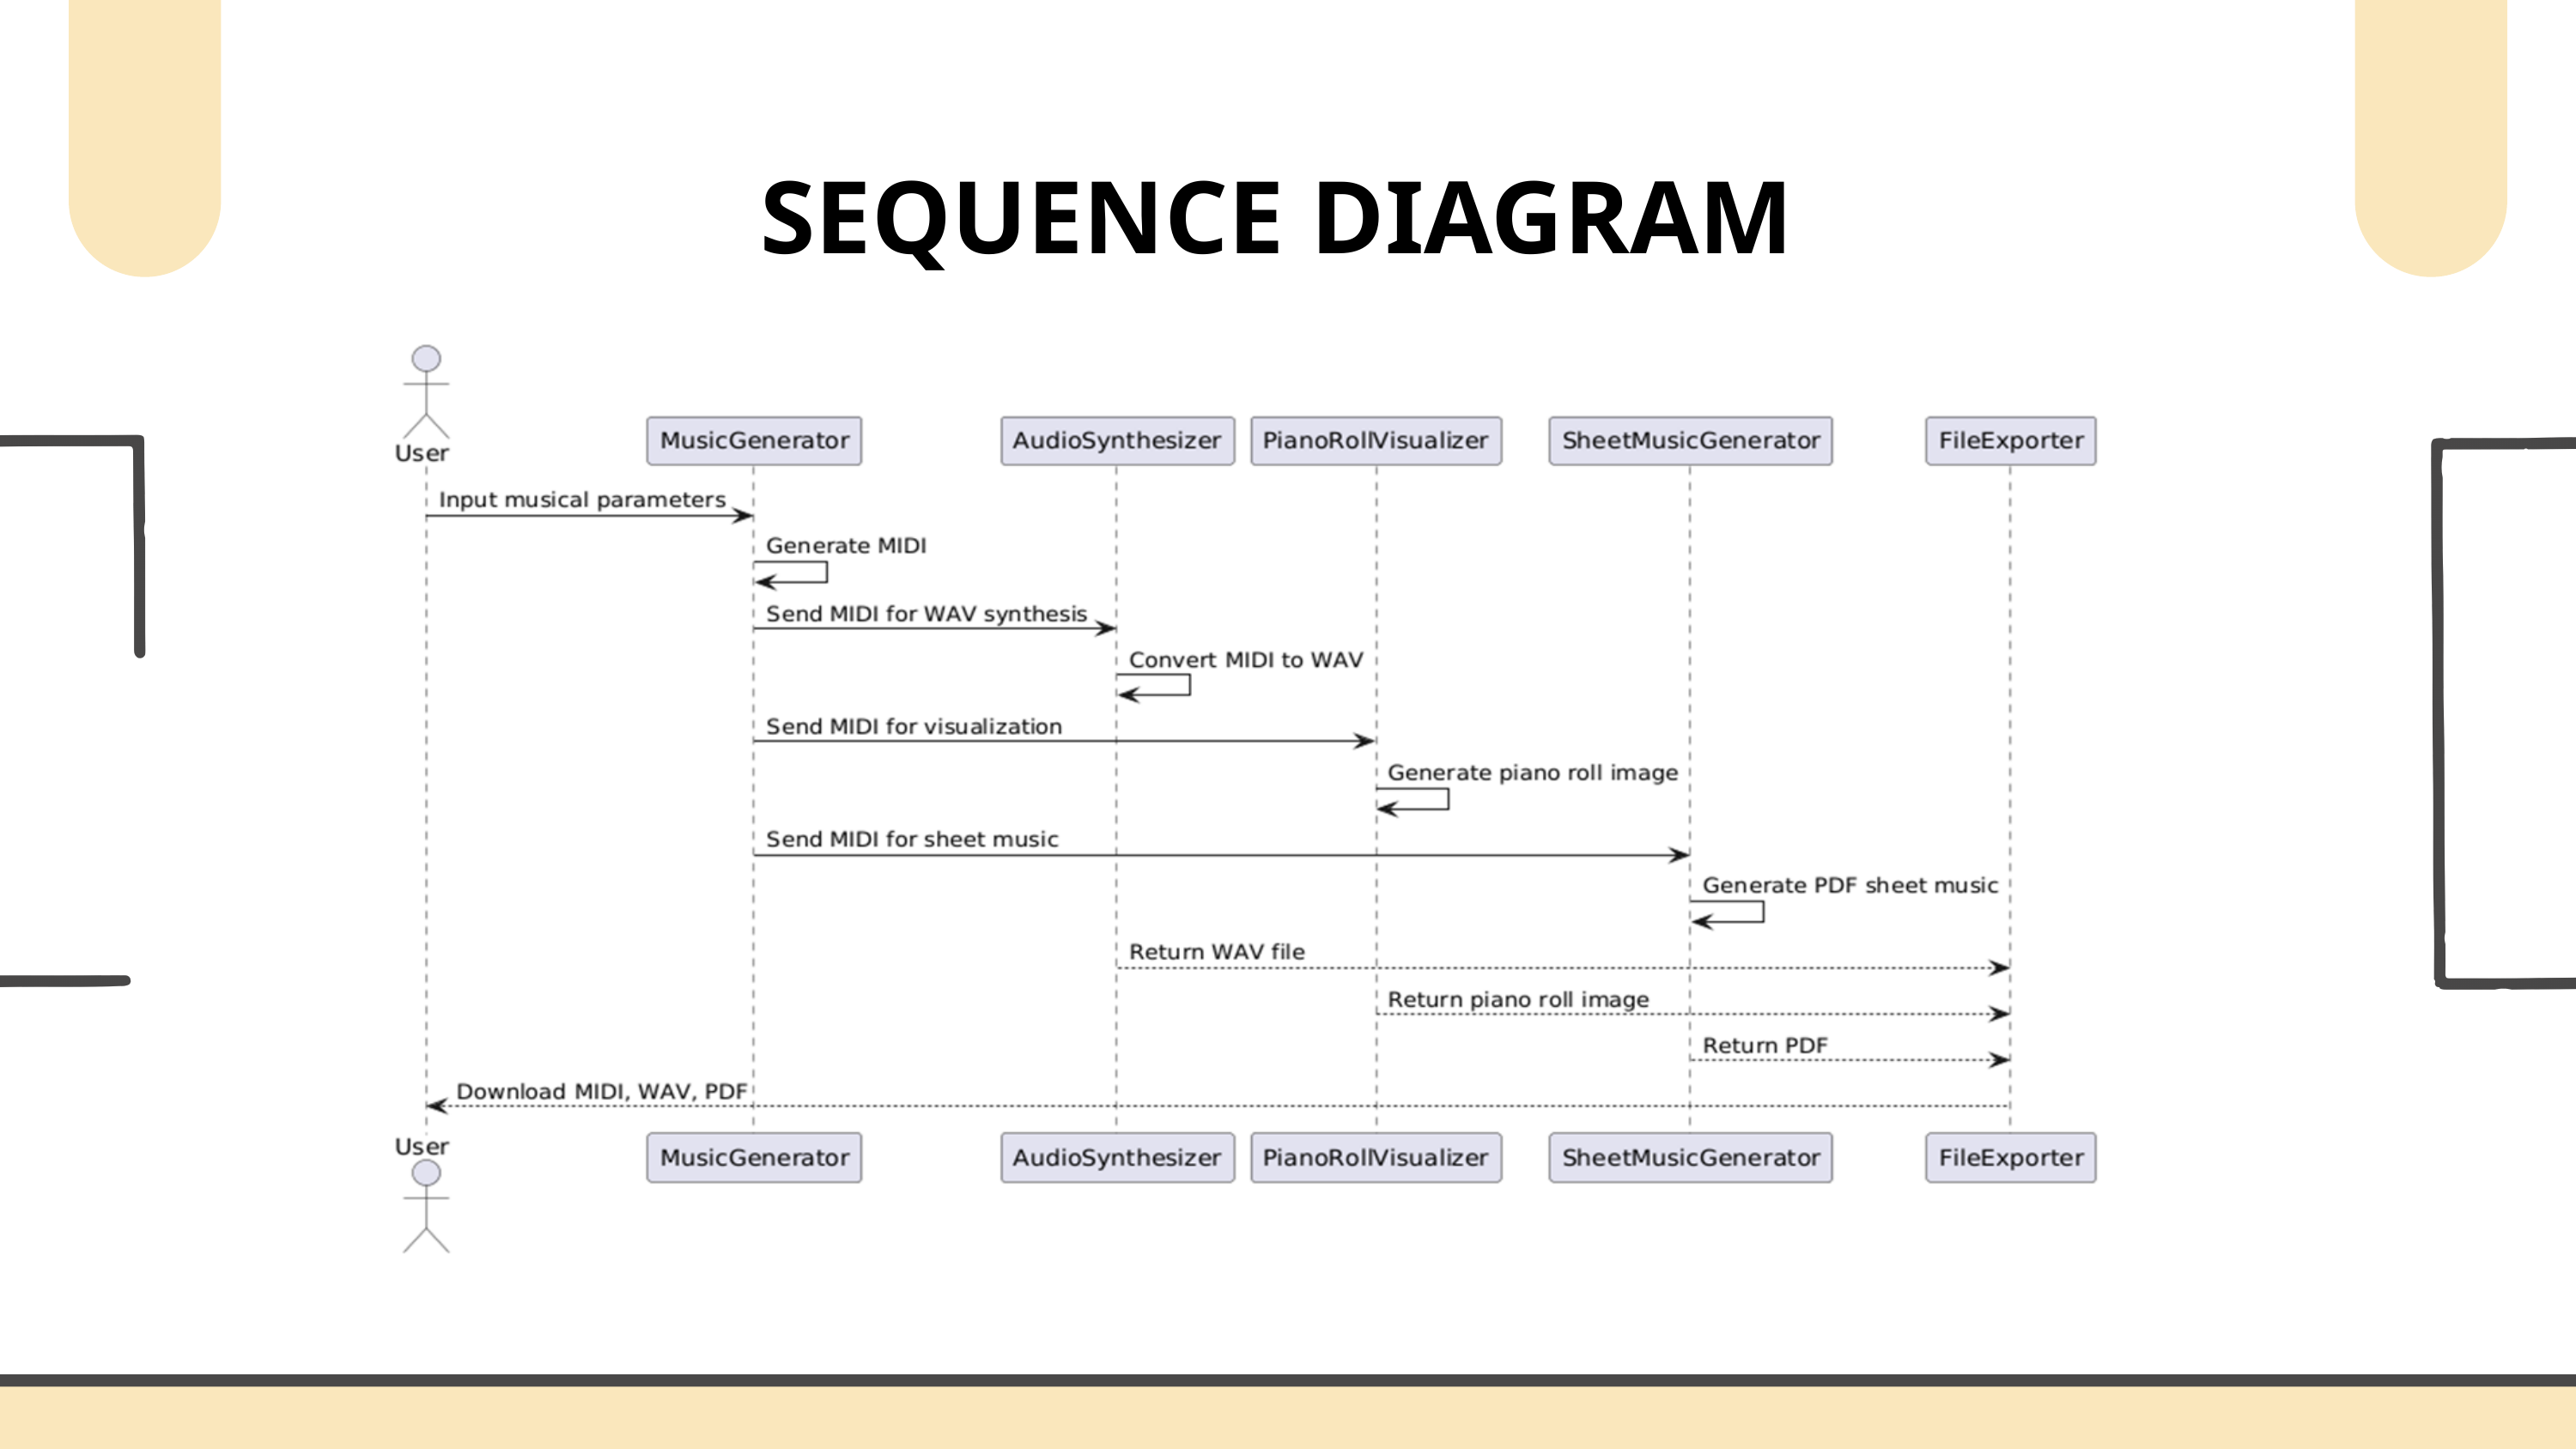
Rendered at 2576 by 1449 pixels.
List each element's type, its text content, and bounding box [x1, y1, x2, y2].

text_box [386, 337, 2105, 1261]
text_box [0, 434, 146, 990]
text_box [2431, 434, 2576, 990]
text_box SEQUENCE DIAGRAM [365, 69, 2190, 274]
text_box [0, 1379, 2576, 1449]
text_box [2354, 0, 2508, 277]
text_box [68, 0, 222, 277]
